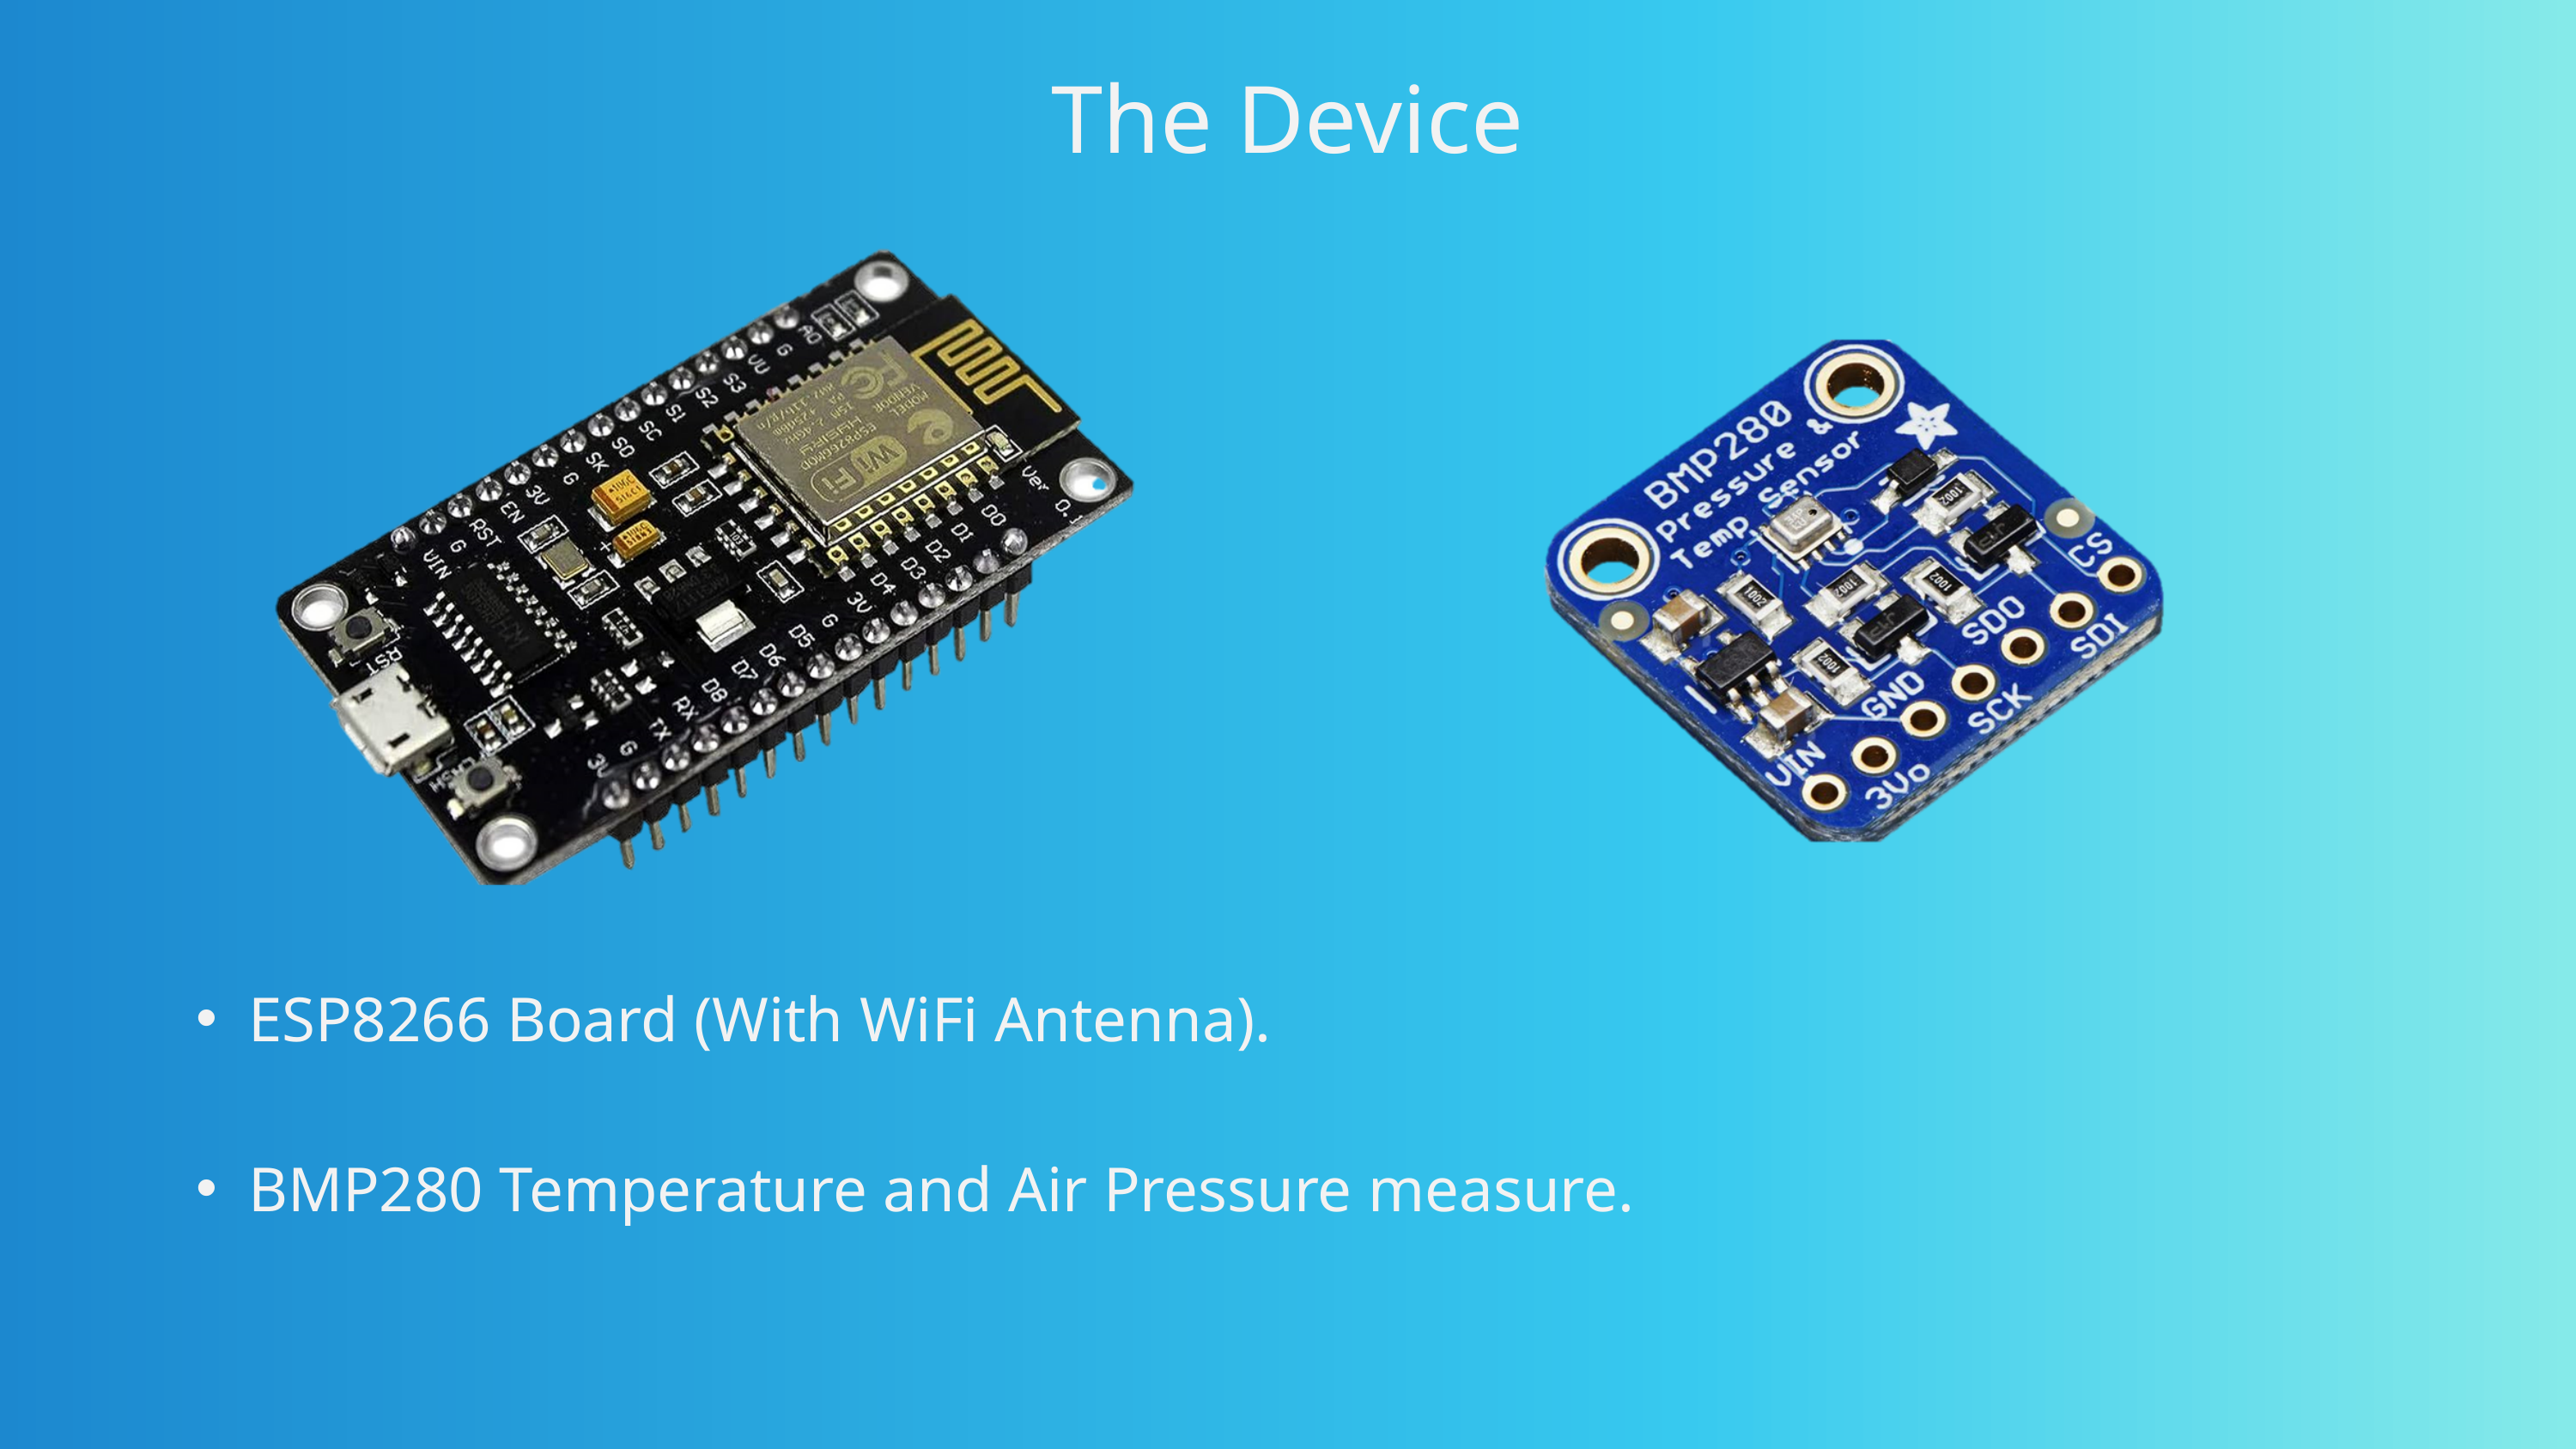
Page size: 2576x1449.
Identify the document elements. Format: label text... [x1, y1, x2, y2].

text_box The Device [1036, 41, 1540, 173]
text_box [275, 246, 1136, 899]
text_box [0, 0, 2576, 1449]
text_box ESP8266 Board (With WiFi Antenna). BMP280 Temperature and Air Pressure measure. [144, 968, 2201, 1309]
text_box [1382, 330, 2326, 858]
